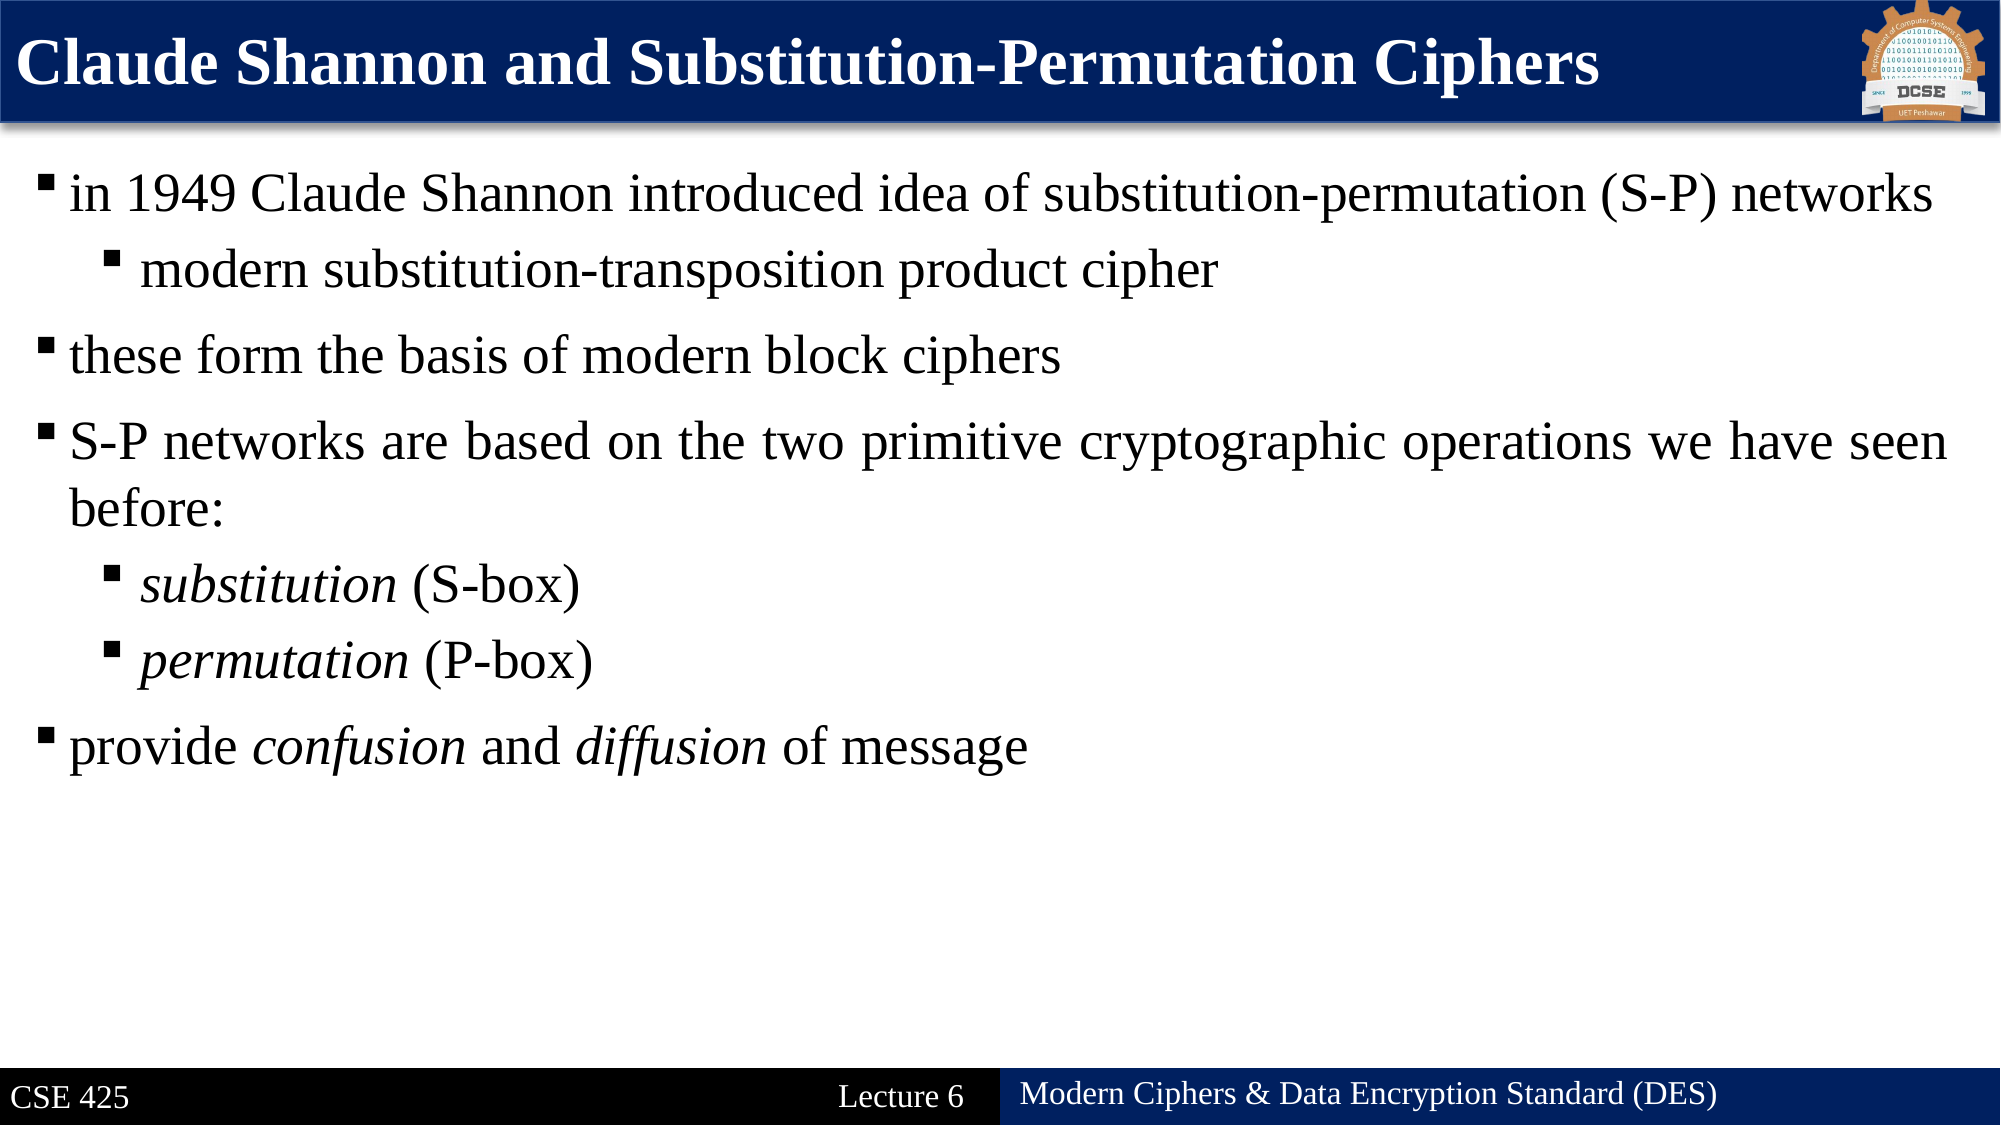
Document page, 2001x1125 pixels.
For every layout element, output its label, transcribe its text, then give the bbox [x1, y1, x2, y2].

list in 1949 Claude Shannon introduced idea of substitution-permutation (S-P) networks modern substitution-transposition product cipher these form the basis of modern block ciphers S-P networks are based on the two primitive cryptographic operations we have seen before: substitution (S-box) permutation (P-box) provide confusion and diffusion of message [18, 148, 1966, 840]
slide_number 10 [1550, 1066, 2000, 1125]
title Claude Shannon and Substitution-Permutation Ciphers [0, 1, 1725, 124]
picture [1862, 0, 1985, 123]
